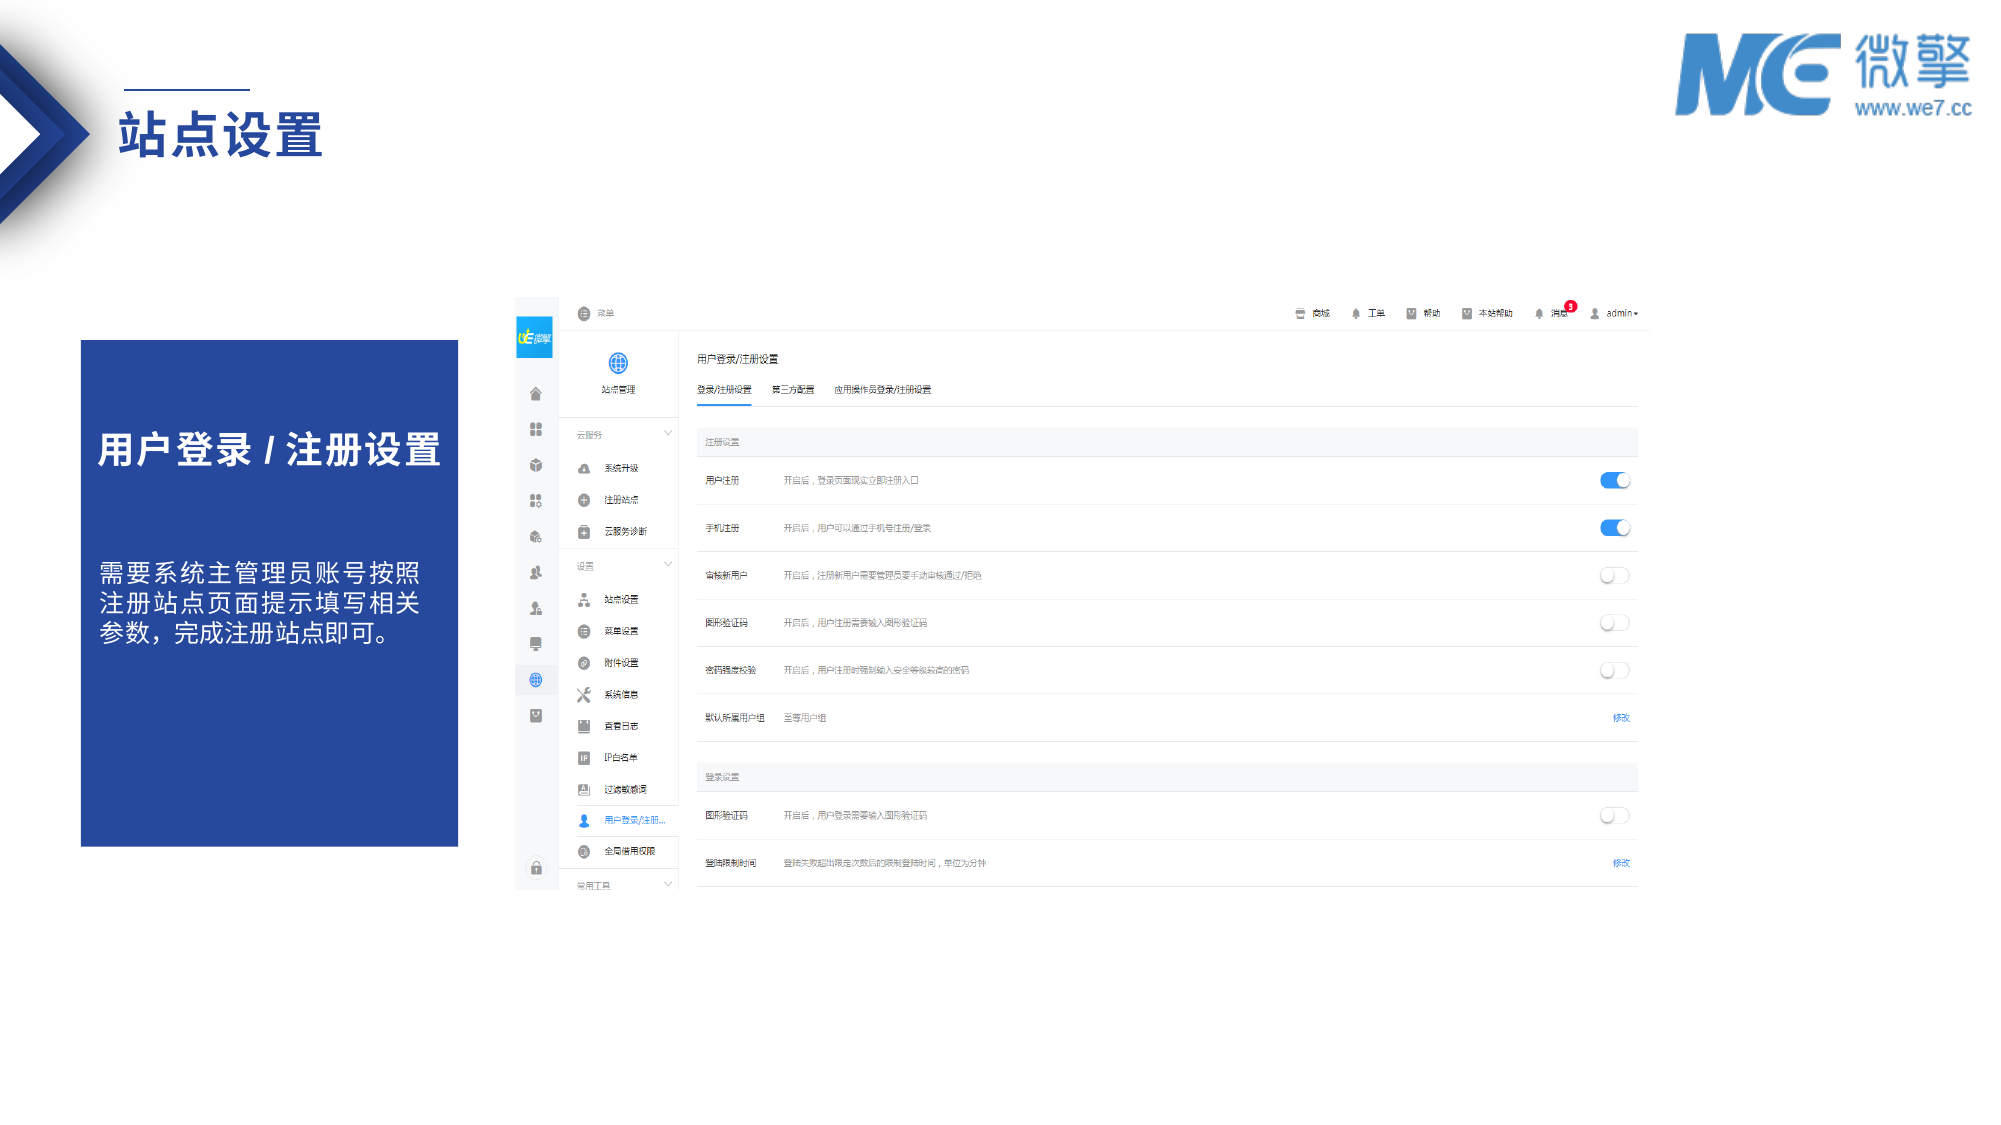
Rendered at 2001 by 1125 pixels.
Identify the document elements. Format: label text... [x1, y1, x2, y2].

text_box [126, 479, 514, 788]
text_box 用户登录/注册设置 [82, 418, 457, 479]
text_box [0, 44, 91, 224]
picture [514, 297, 1650, 890]
picture [1649, 7, 1994, 144]
text_box [80, 339, 459, 848]
text_box 需要系统主管理员账号按照注册站点页面提示填写相关参数，完成注册站点即可。 [85, 549, 126, 655]
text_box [101, 89, 341, 173]
